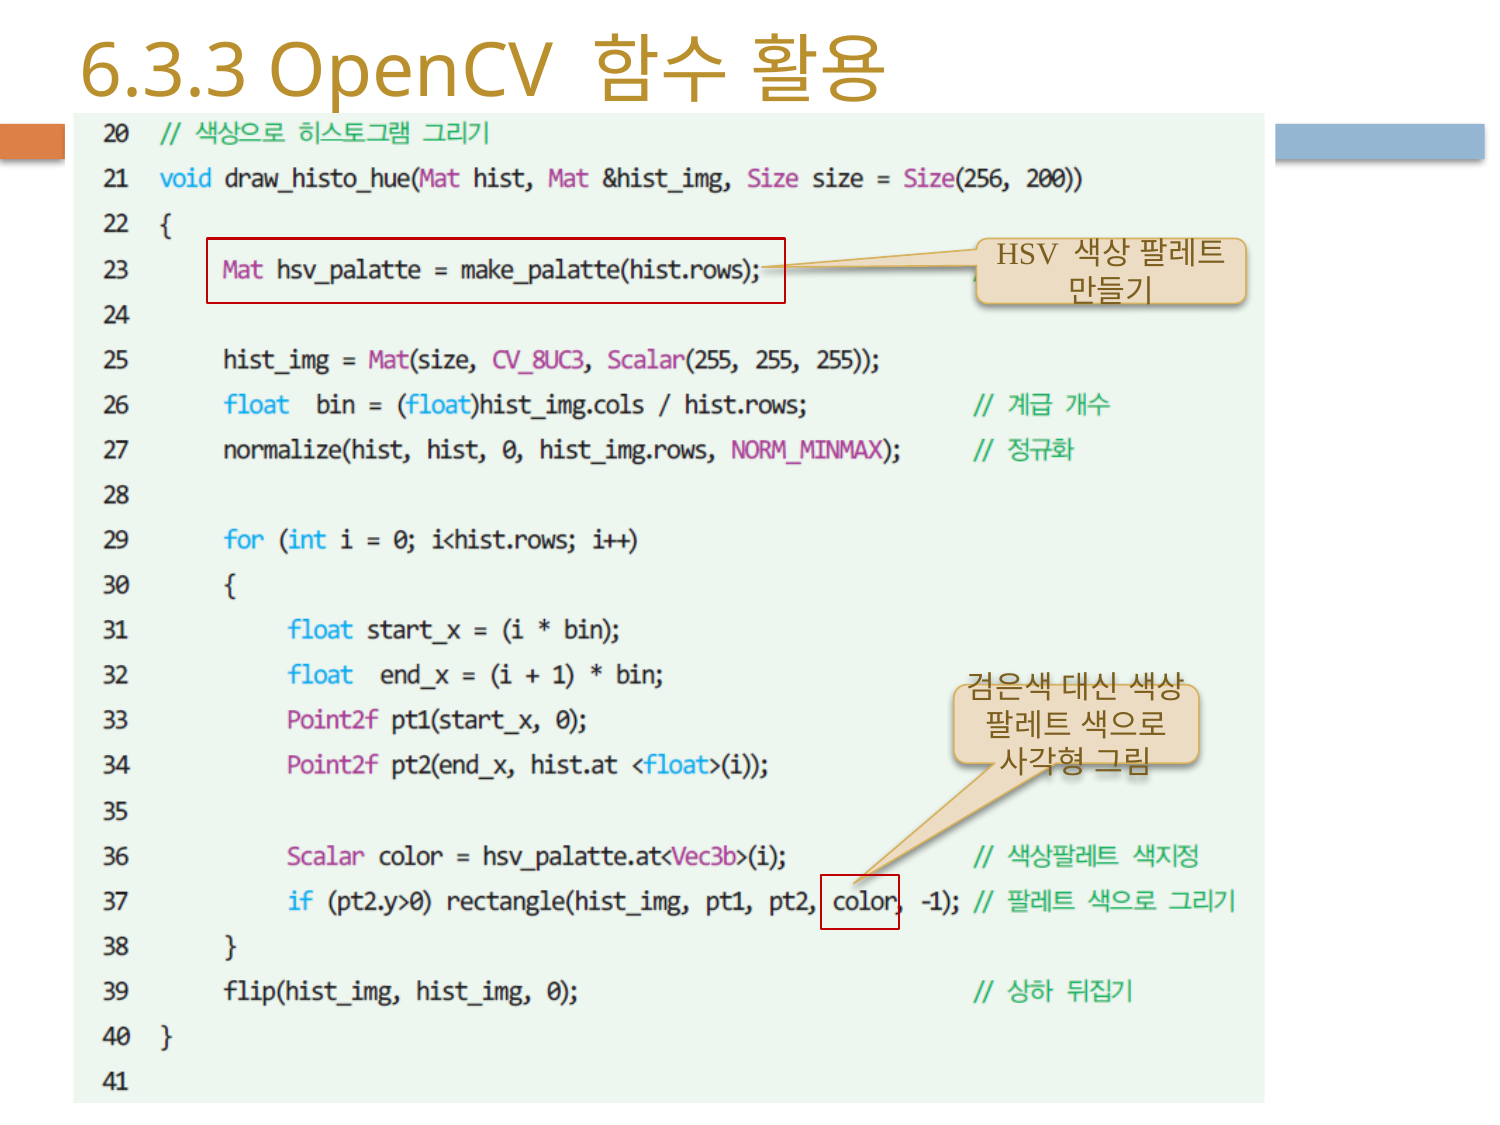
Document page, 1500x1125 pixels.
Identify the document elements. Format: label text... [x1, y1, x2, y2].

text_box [820, 684, 1200, 930]
picture [64, 113, 1276, 1103]
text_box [206, 238, 1247, 304]
title 6.3.3 OpenCV 함수 활용 [64, 7, 1471, 126]
